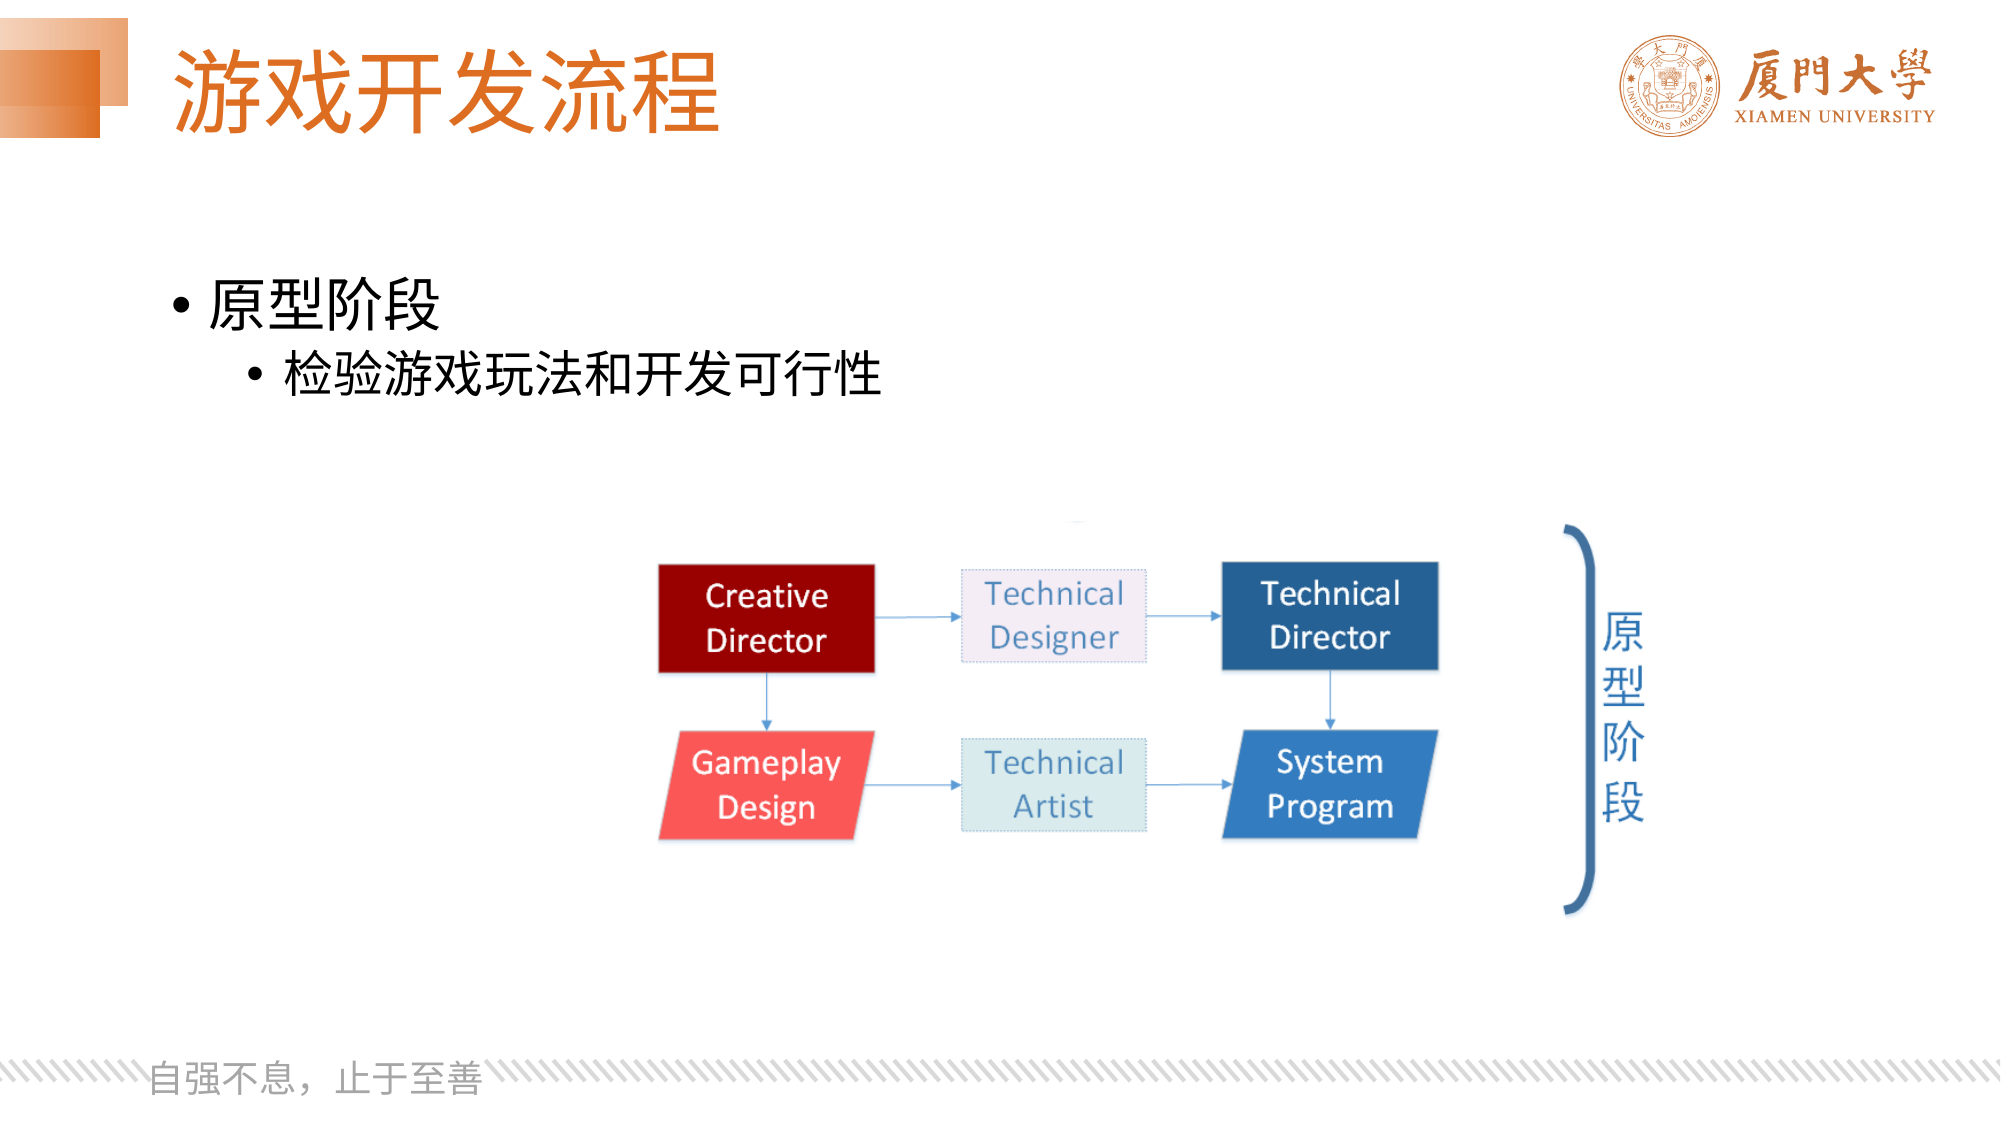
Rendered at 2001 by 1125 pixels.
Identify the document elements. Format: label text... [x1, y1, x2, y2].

picture [610, 521, 1674, 920]
list 原型阶段 检验游戏玩法和开发可行性 [156, 268, 1882, 996]
title 游戏开发流程 [156, 16, 1882, 177]
